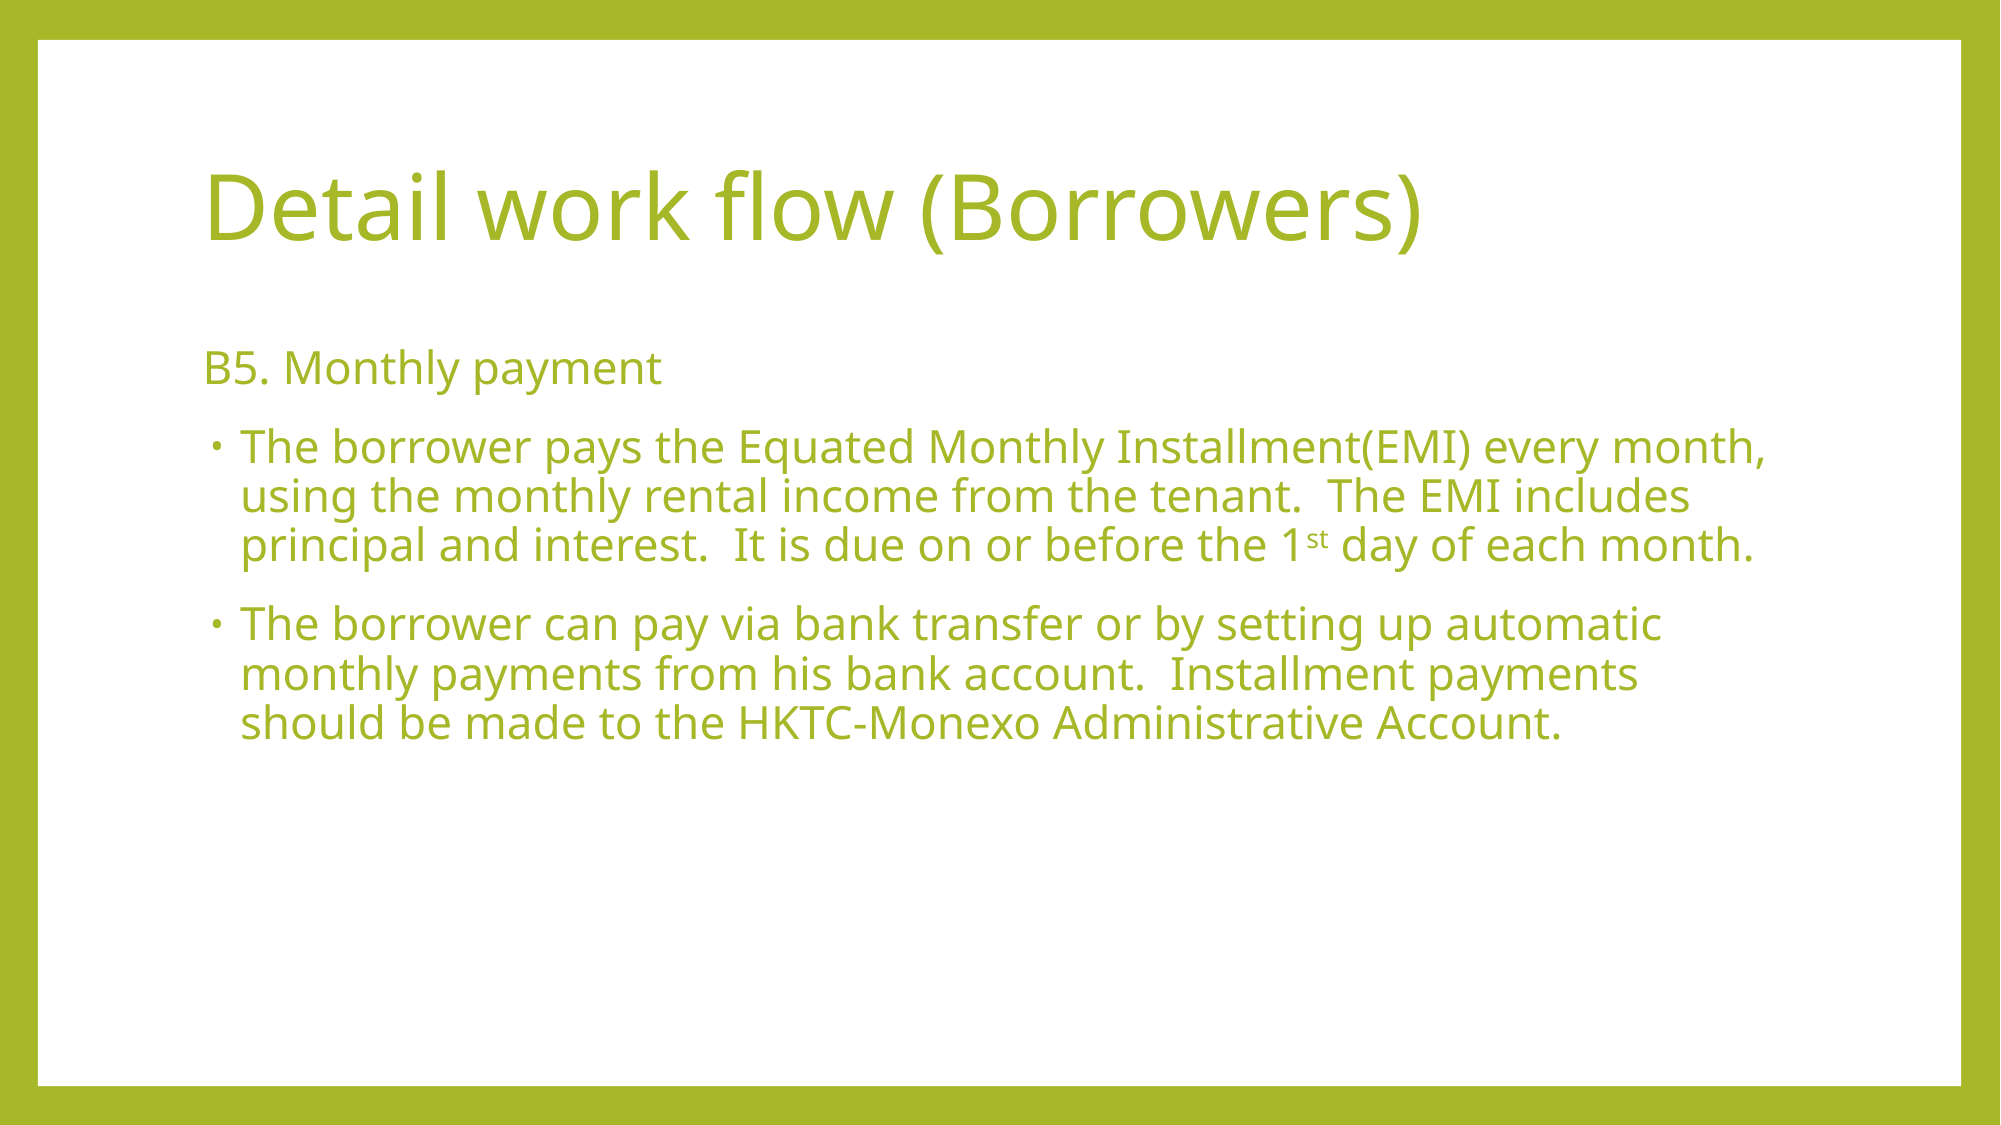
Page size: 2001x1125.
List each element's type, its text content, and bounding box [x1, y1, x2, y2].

title Detail work flow (Borrowers) [187, 99, 1808, 323]
list B5. Monthly payment The borrower pays the Equated Monthly Installment(EMI) every month, using the monthly rental income from the tenant. The EMI includes principal and interest. It is due on or before the 1st day of each month. The borrower can pay via bank transfer or by setting up automatic monthly payments from his bank account. Installment payments should be made to the HKTC-Monexo Administrative Account. [187, 337, 1808, 1000]
